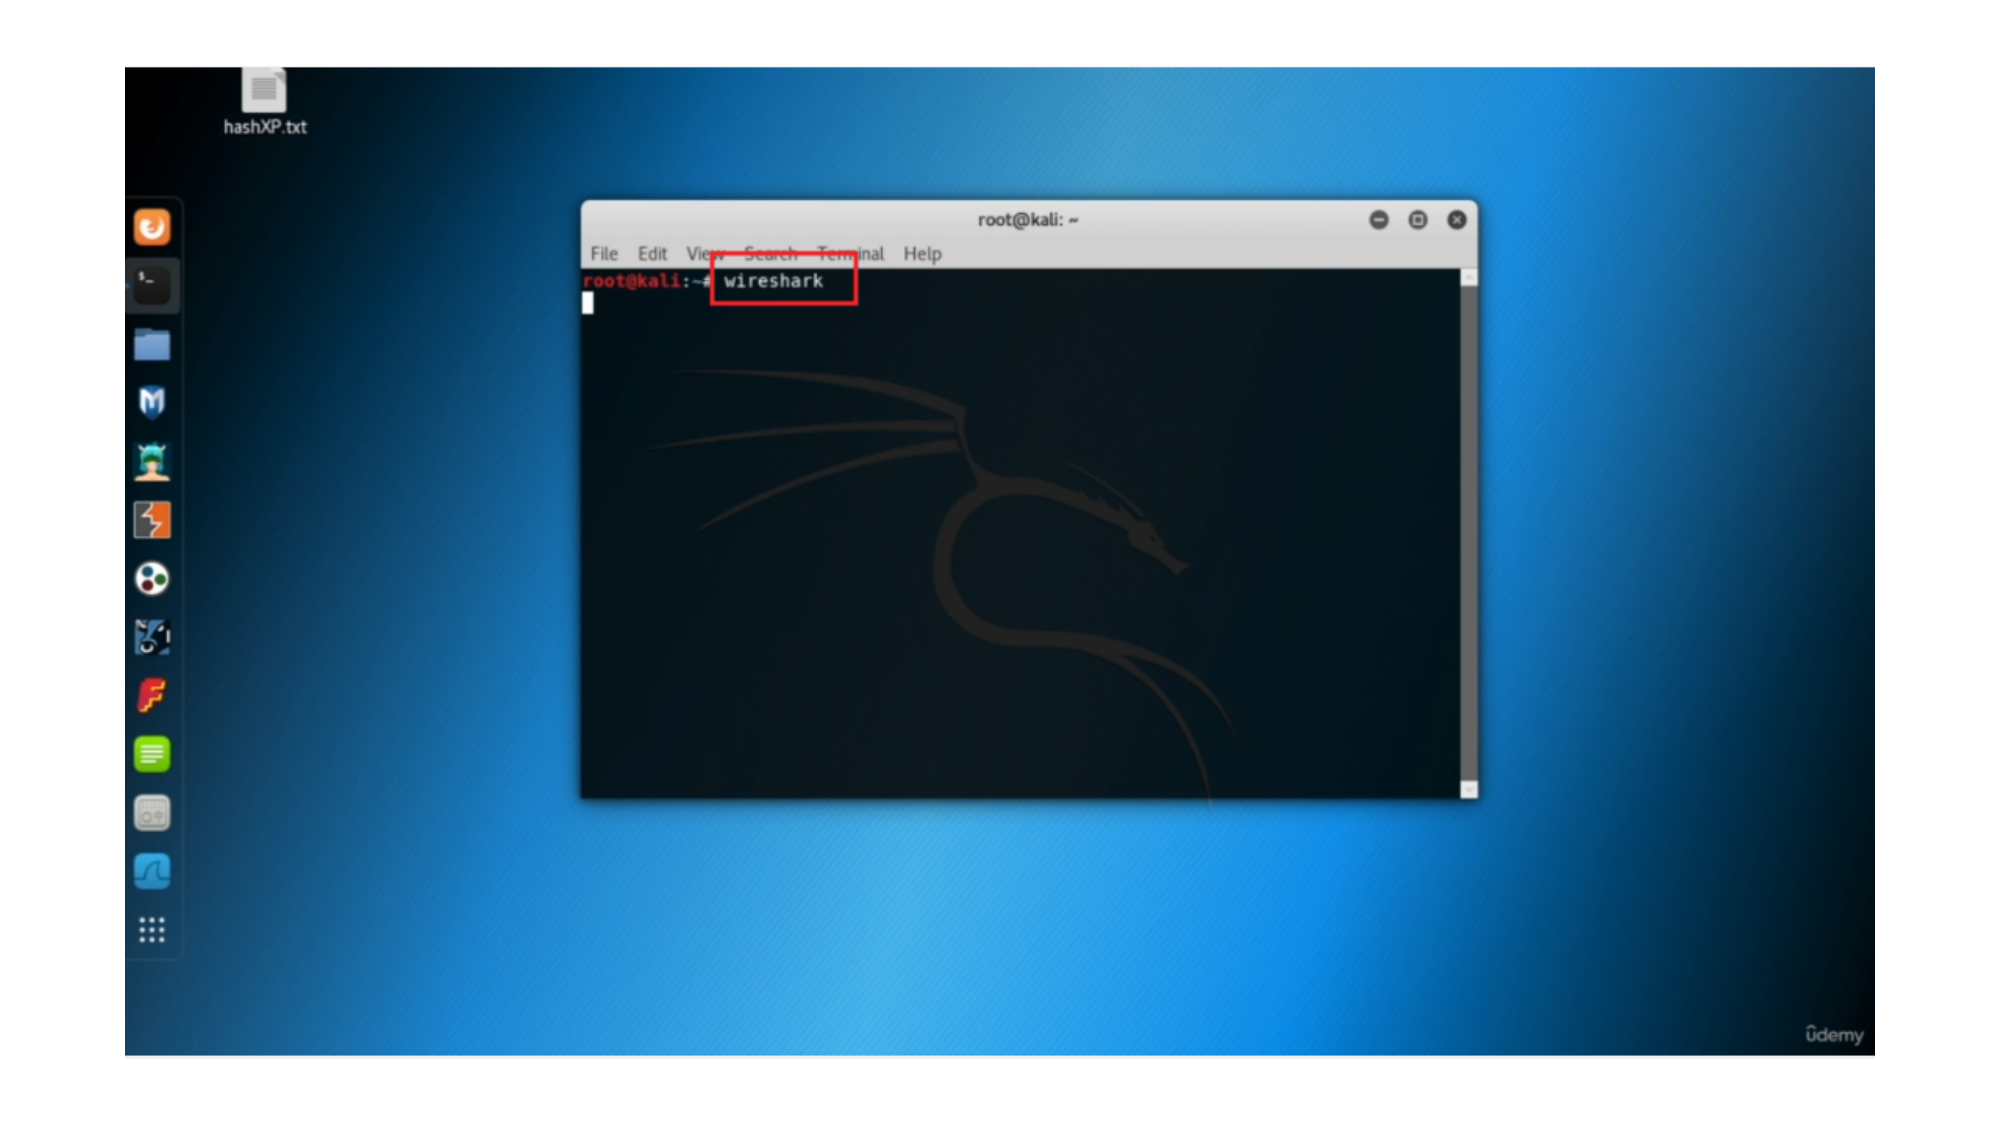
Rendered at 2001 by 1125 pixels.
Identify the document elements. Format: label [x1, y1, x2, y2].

picture [124, 66, 1875, 1059]
